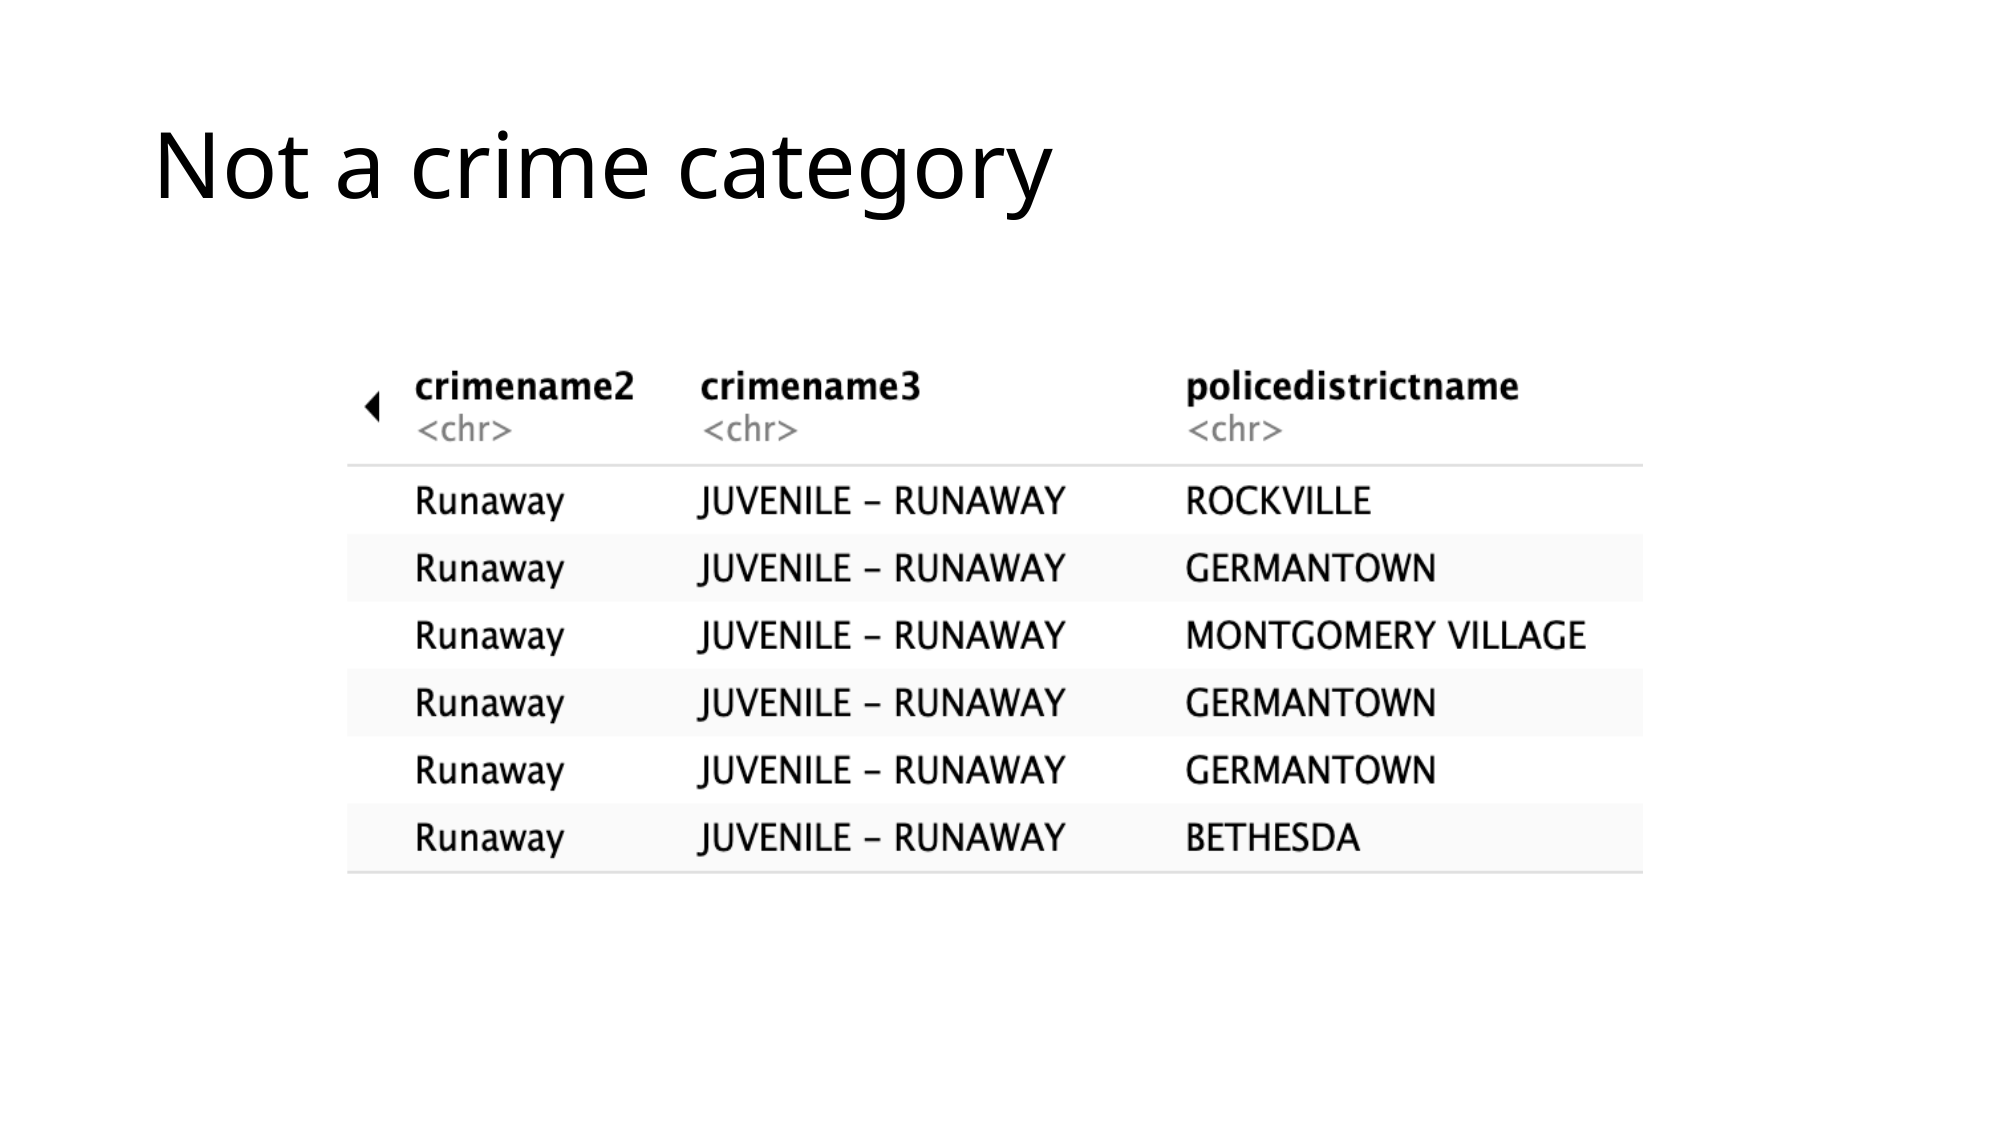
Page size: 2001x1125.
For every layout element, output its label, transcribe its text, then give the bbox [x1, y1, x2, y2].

title Not a crime category [137, 59, 1863, 278]
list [297, 327, 1644, 884]
